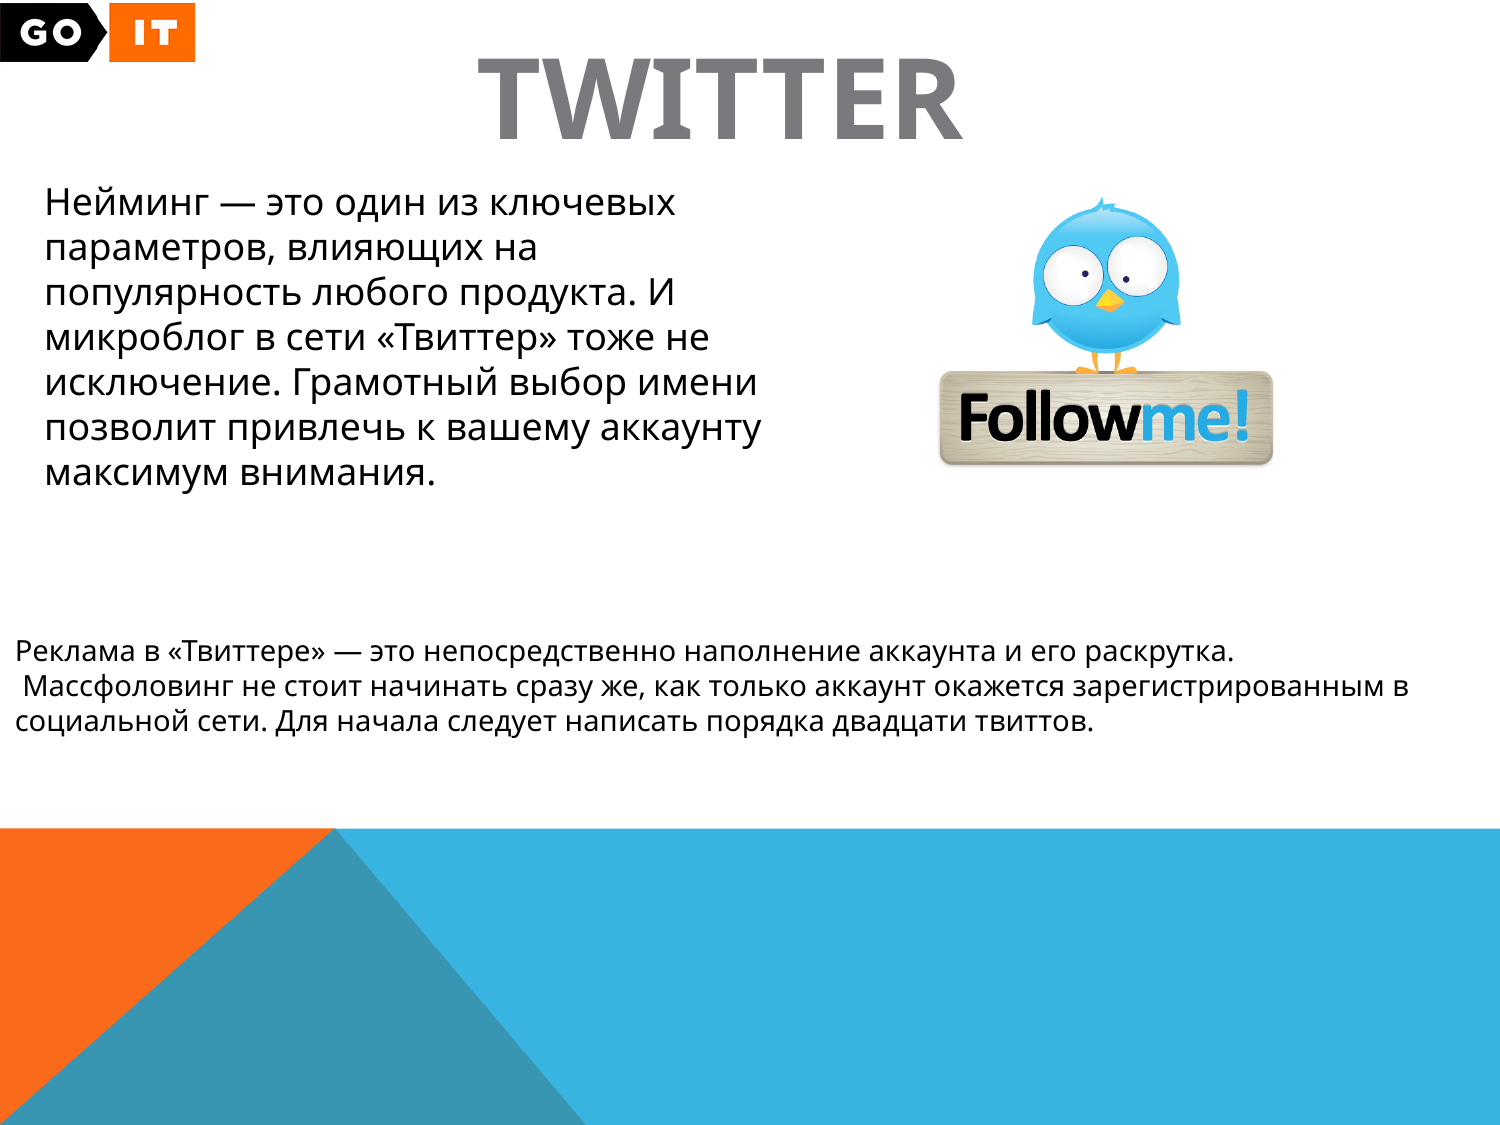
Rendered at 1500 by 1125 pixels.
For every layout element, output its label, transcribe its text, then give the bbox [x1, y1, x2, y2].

text_box TwiTter [461, 19, 980, 170]
text_box Нейминг — это один из ключевых параметров, влияющих на популярность любого продукта. И микроблог в сети «Твиттер» тоже не исключение. Грамотный выбор имени позволит привлечь к вашему аккаунту максимум внимания. [29, 170, 780, 501]
text_box [0, 0, 196, 130]
text_box Реклама в «Твиттере» — это непосредственно наполнение аккаунта и его раскрутка. Массфоловинг не стоит начинать сразу же, как только аккаунт окажется зарегистрированным в социальной сети. Для начала следует написать порядка двадцати твиттов. [0, 625, 1483, 745]
picture [903, 164, 1308, 504]
